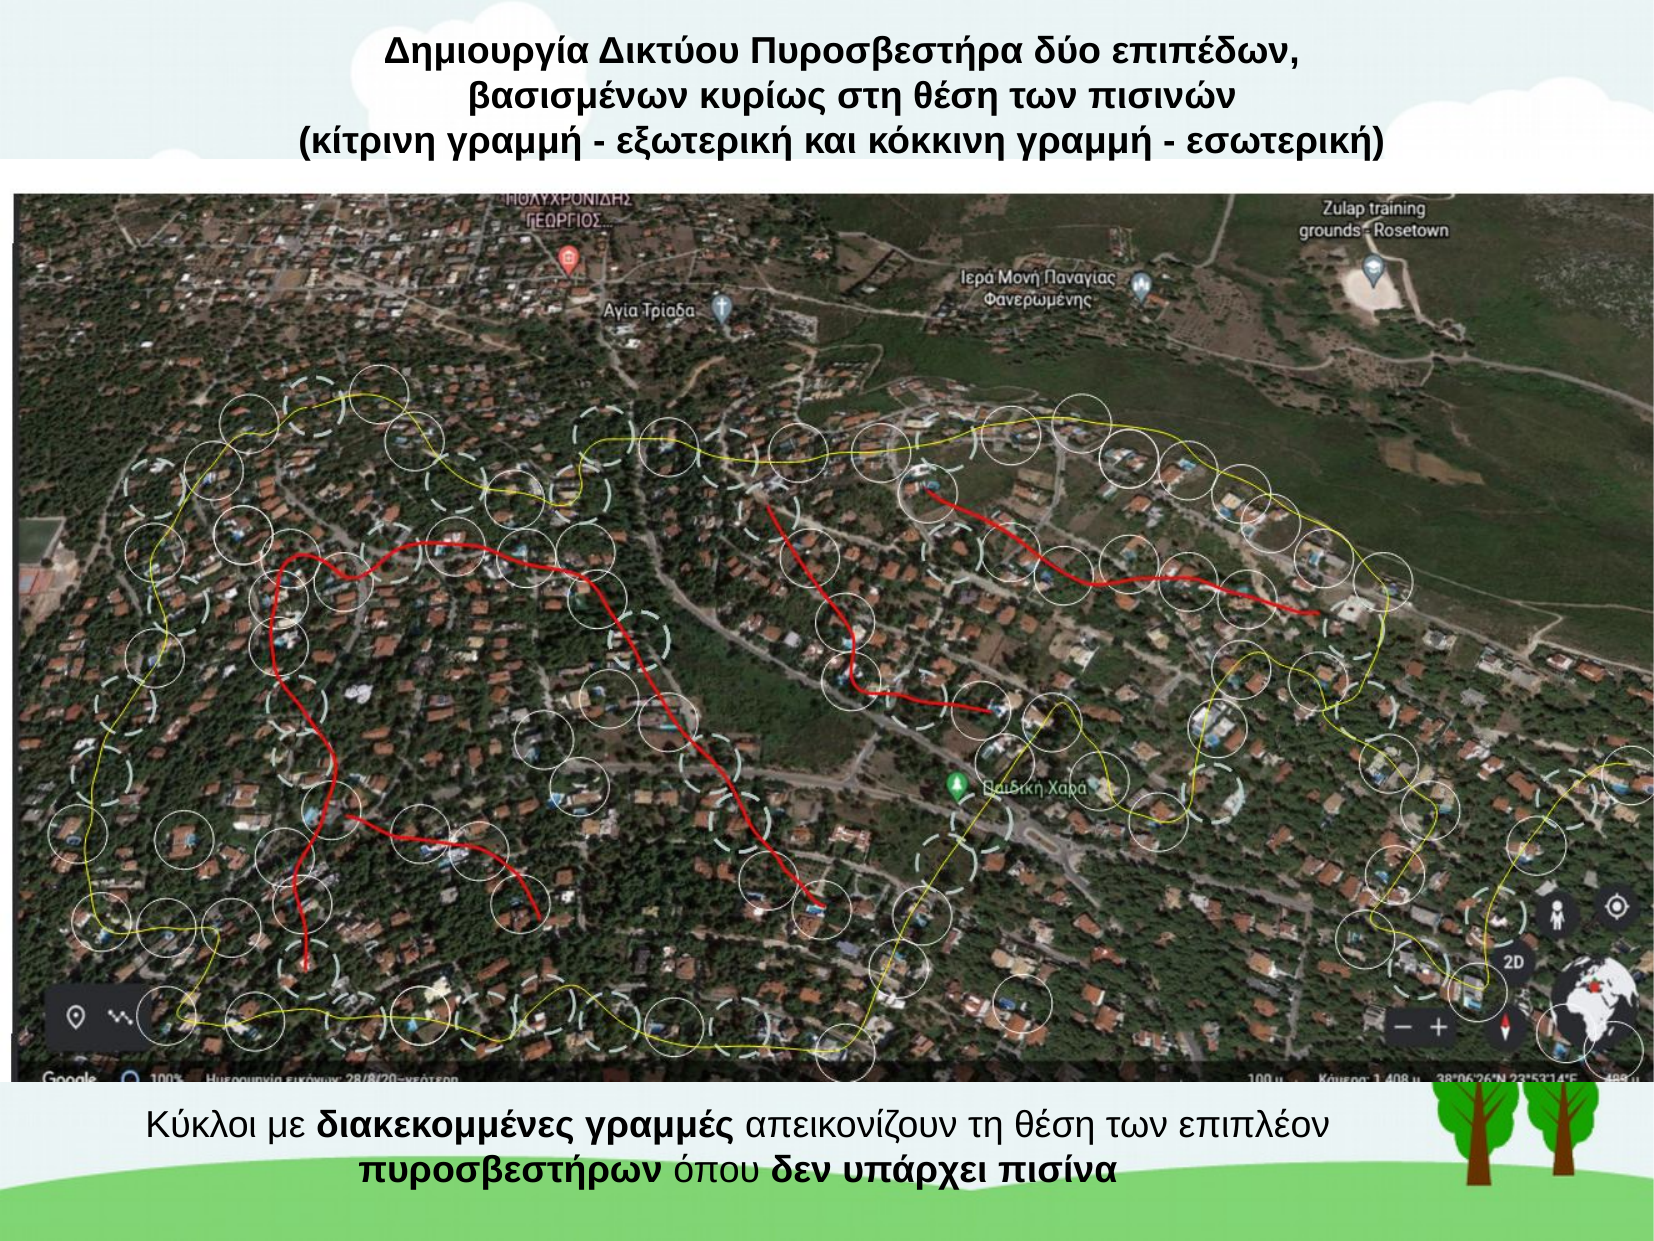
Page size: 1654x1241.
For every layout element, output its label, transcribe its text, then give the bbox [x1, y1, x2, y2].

text_box Δημιουργία Δικτύου Πυροσβεστήρα δύο επιπέδων, βασισμένων κυρίως στη θέση των πισινών (κίτρινη γραμμή - εξωτερική και κόκκινη γραμμή - εσωτερική) [222, 18, 1463, 157]
picture [0, 0, 1654, 1241]
text_box Κύκλοι με διακεκομμένες γραμμές απεικονίζουν τη θέση των επιπλέον πυροσβεστήρων όπου δεν υπάρχει πισίνα [118, 1092, 1358, 1191]
